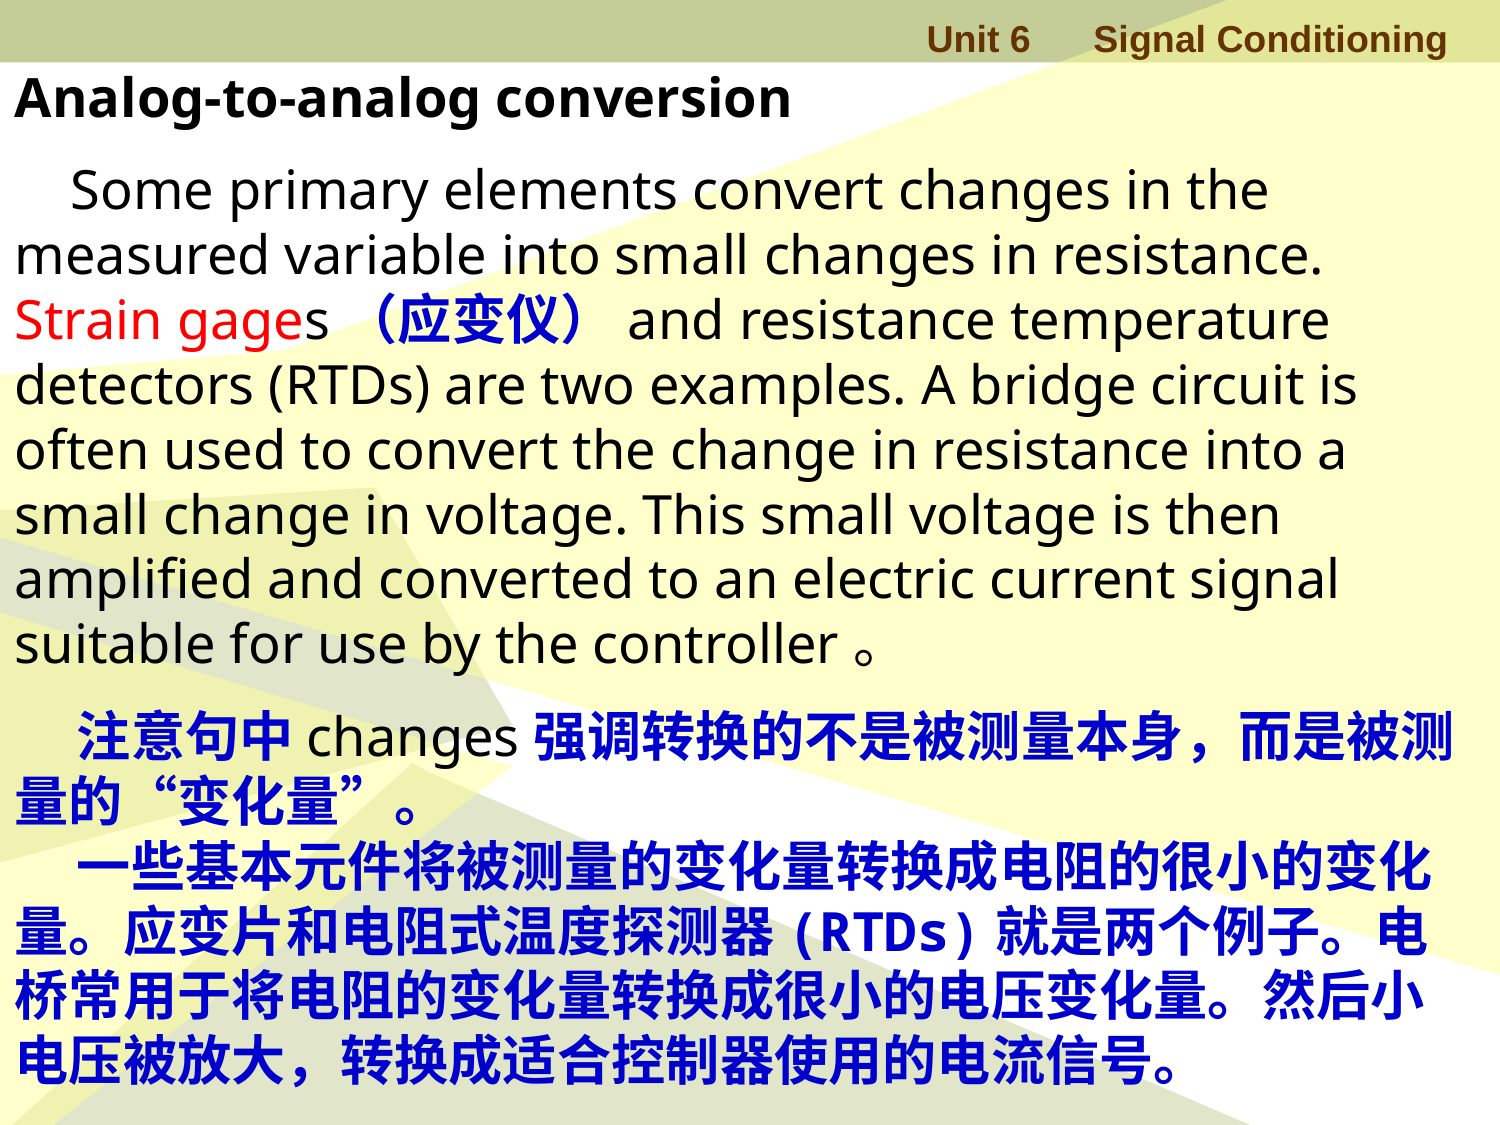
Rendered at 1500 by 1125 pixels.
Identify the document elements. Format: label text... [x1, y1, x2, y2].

text_box Analog-to-analog conversion Some primary elements convert changes in the measured variable into small changes in resistance. Strain gages（应变仪）and resistance temperature detectors (RTDs) are two examples. A bridge circuit is often used to convert the change in resistance into a small change in voltage. This small voltage is then amplified and converted to an electric current signal suitable for use by the controller。 注意句中changes强调转换的不是被测量本身，而是被测量的“变化量”。 一些基本元件将被测量的变化量转换成电阻的很小的变化量。应变片和电阻式温度探测器(RTDs)就是两个例子。电桥常用于将电阻的变化量转换成很小的电压变化量。然后小电压被放大，转换成适合控制器使用的电流信号。 [0, 55, 1475, 1100]
